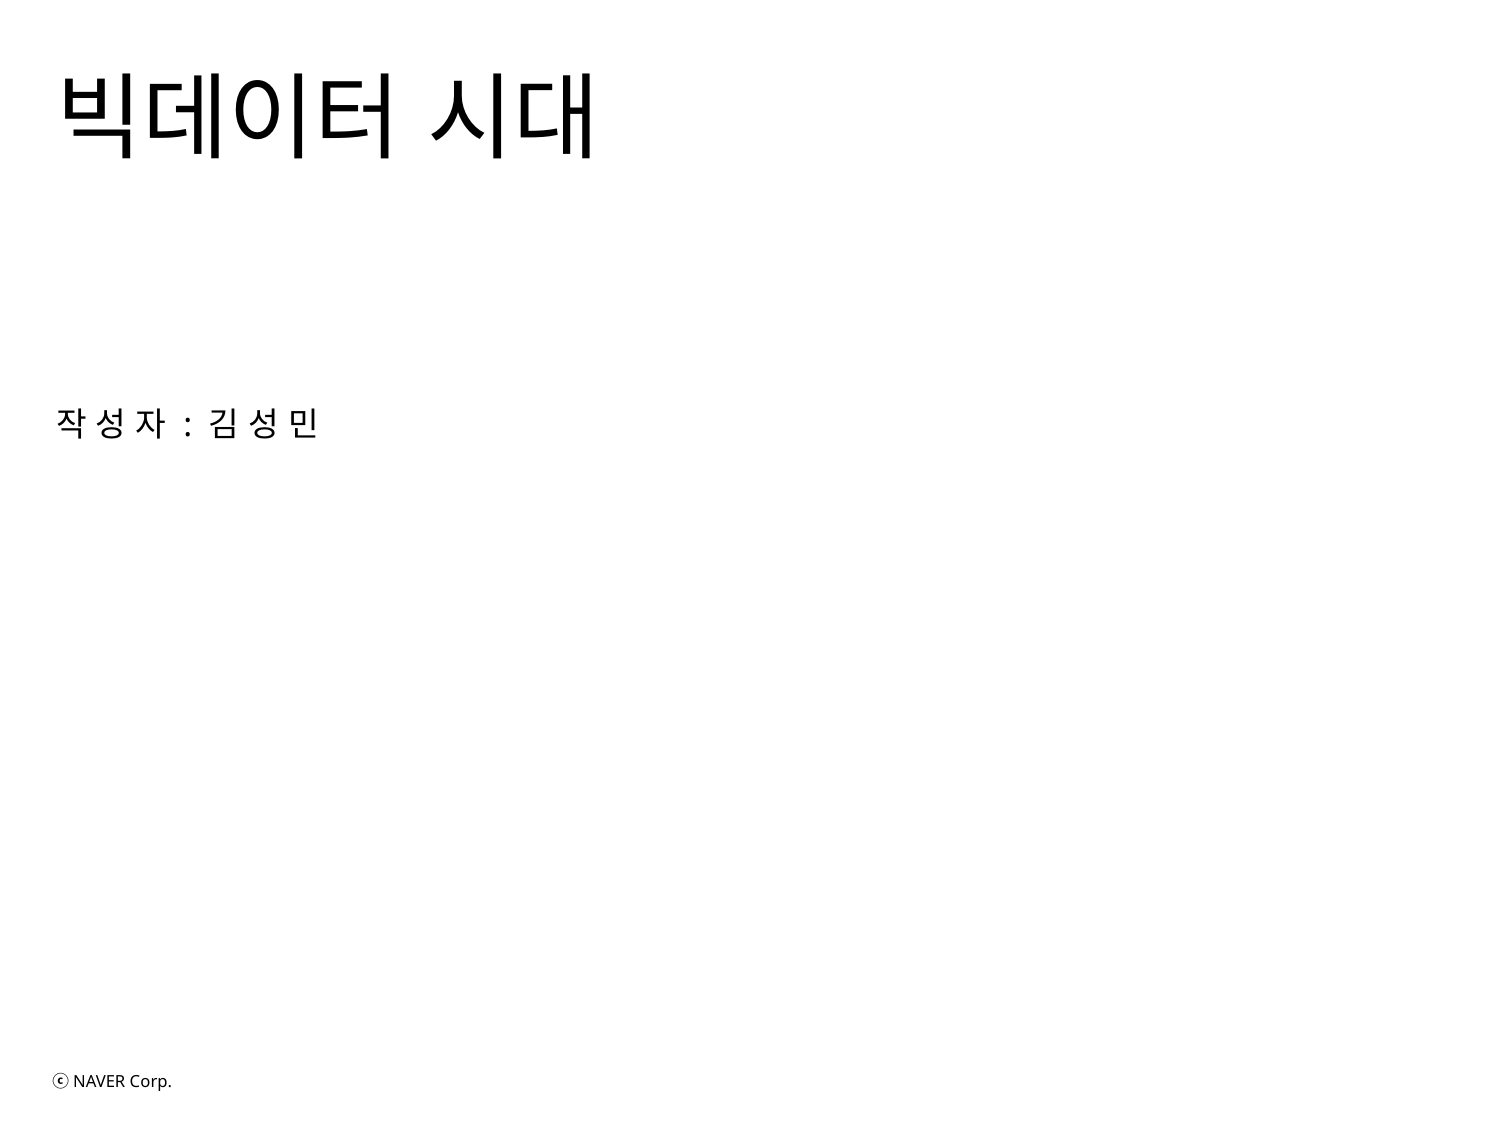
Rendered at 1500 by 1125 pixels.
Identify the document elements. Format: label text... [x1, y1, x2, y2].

title 빅데이터 시대 [41, 50, 1459, 292]
text_box ⓒ NAVER Corp. [37, 1063, 188, 1098]
subtitle 작 성 자 : 김 성 민 [41, 375, 1459, 558]
